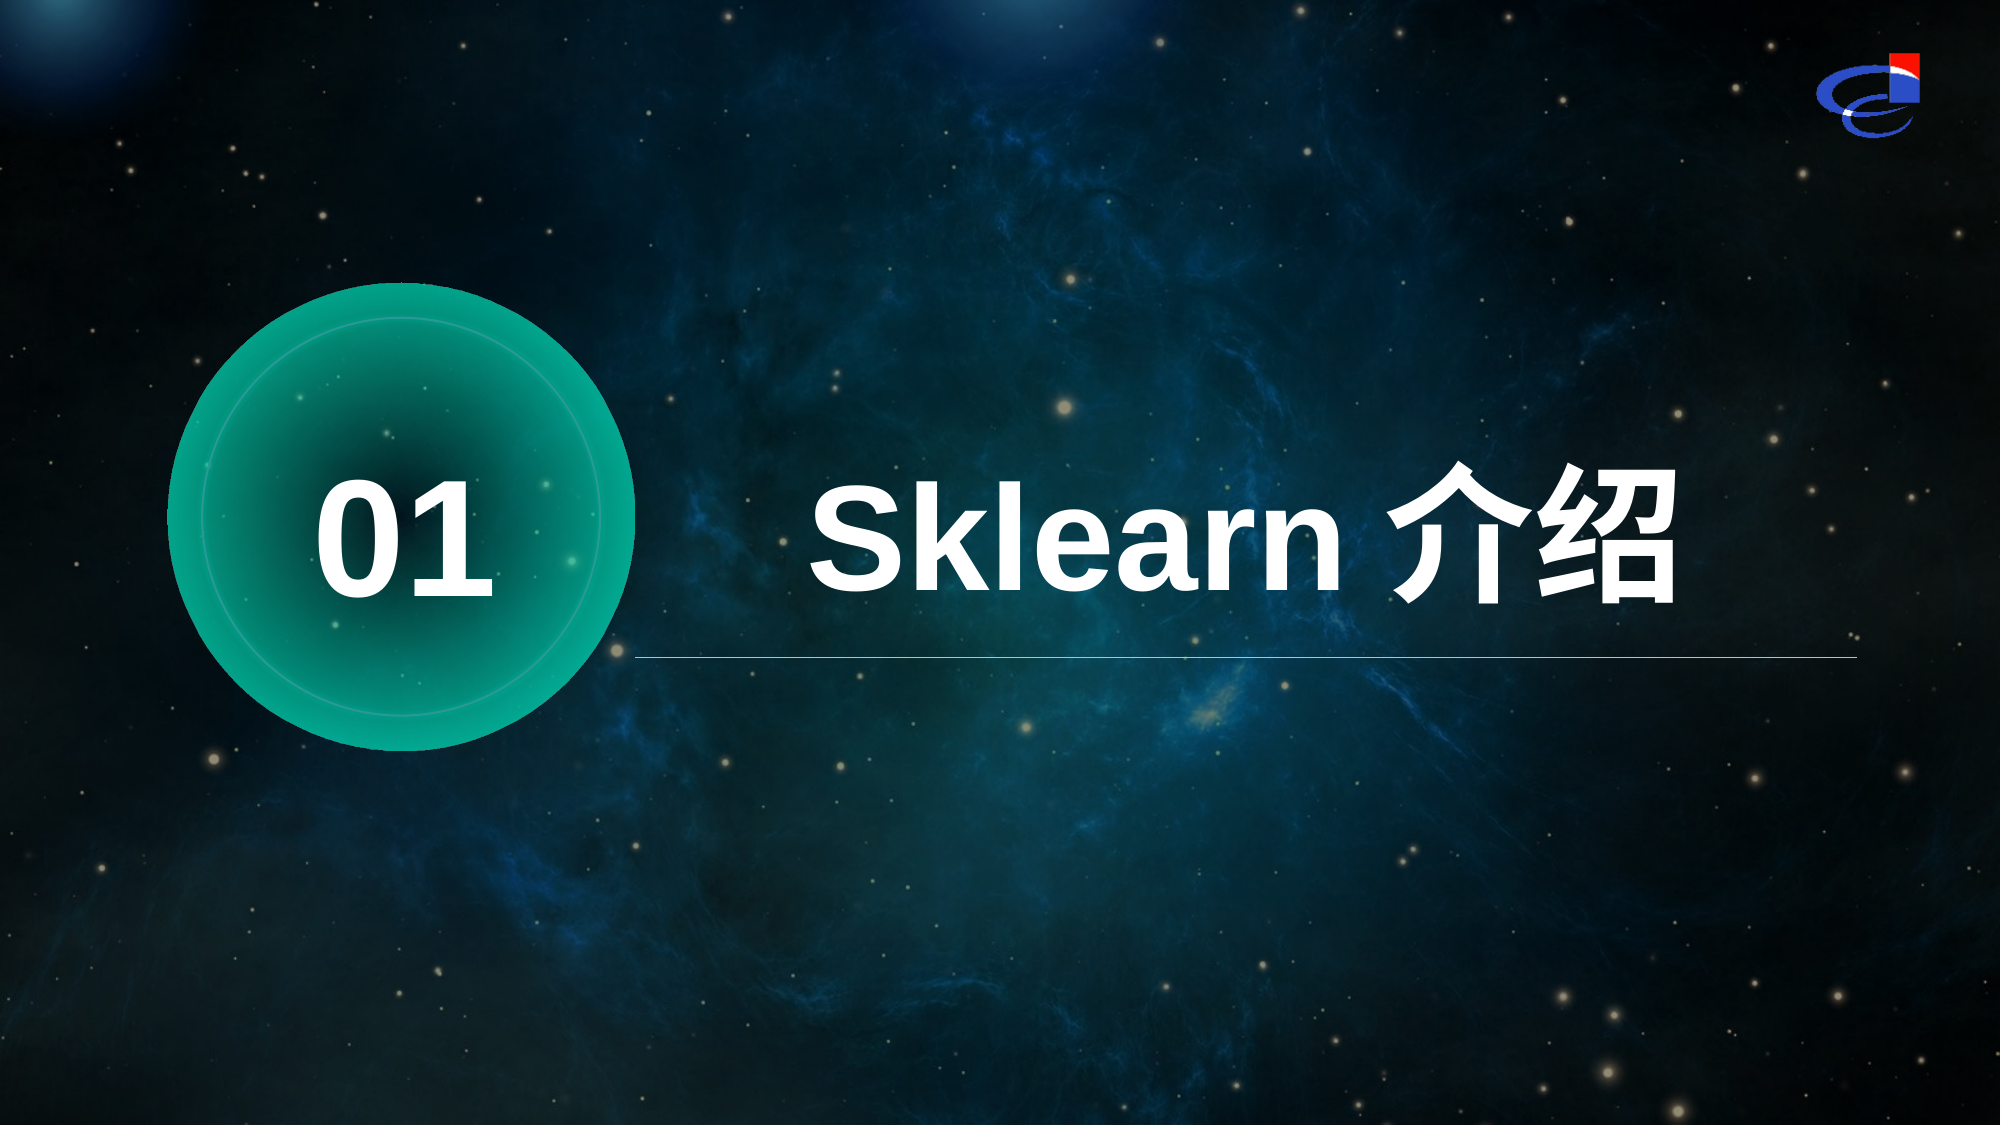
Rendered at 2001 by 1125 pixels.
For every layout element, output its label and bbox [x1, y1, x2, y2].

picture [0, 0, 2001, 1125]
text_box [167, 282, 635, 751]
